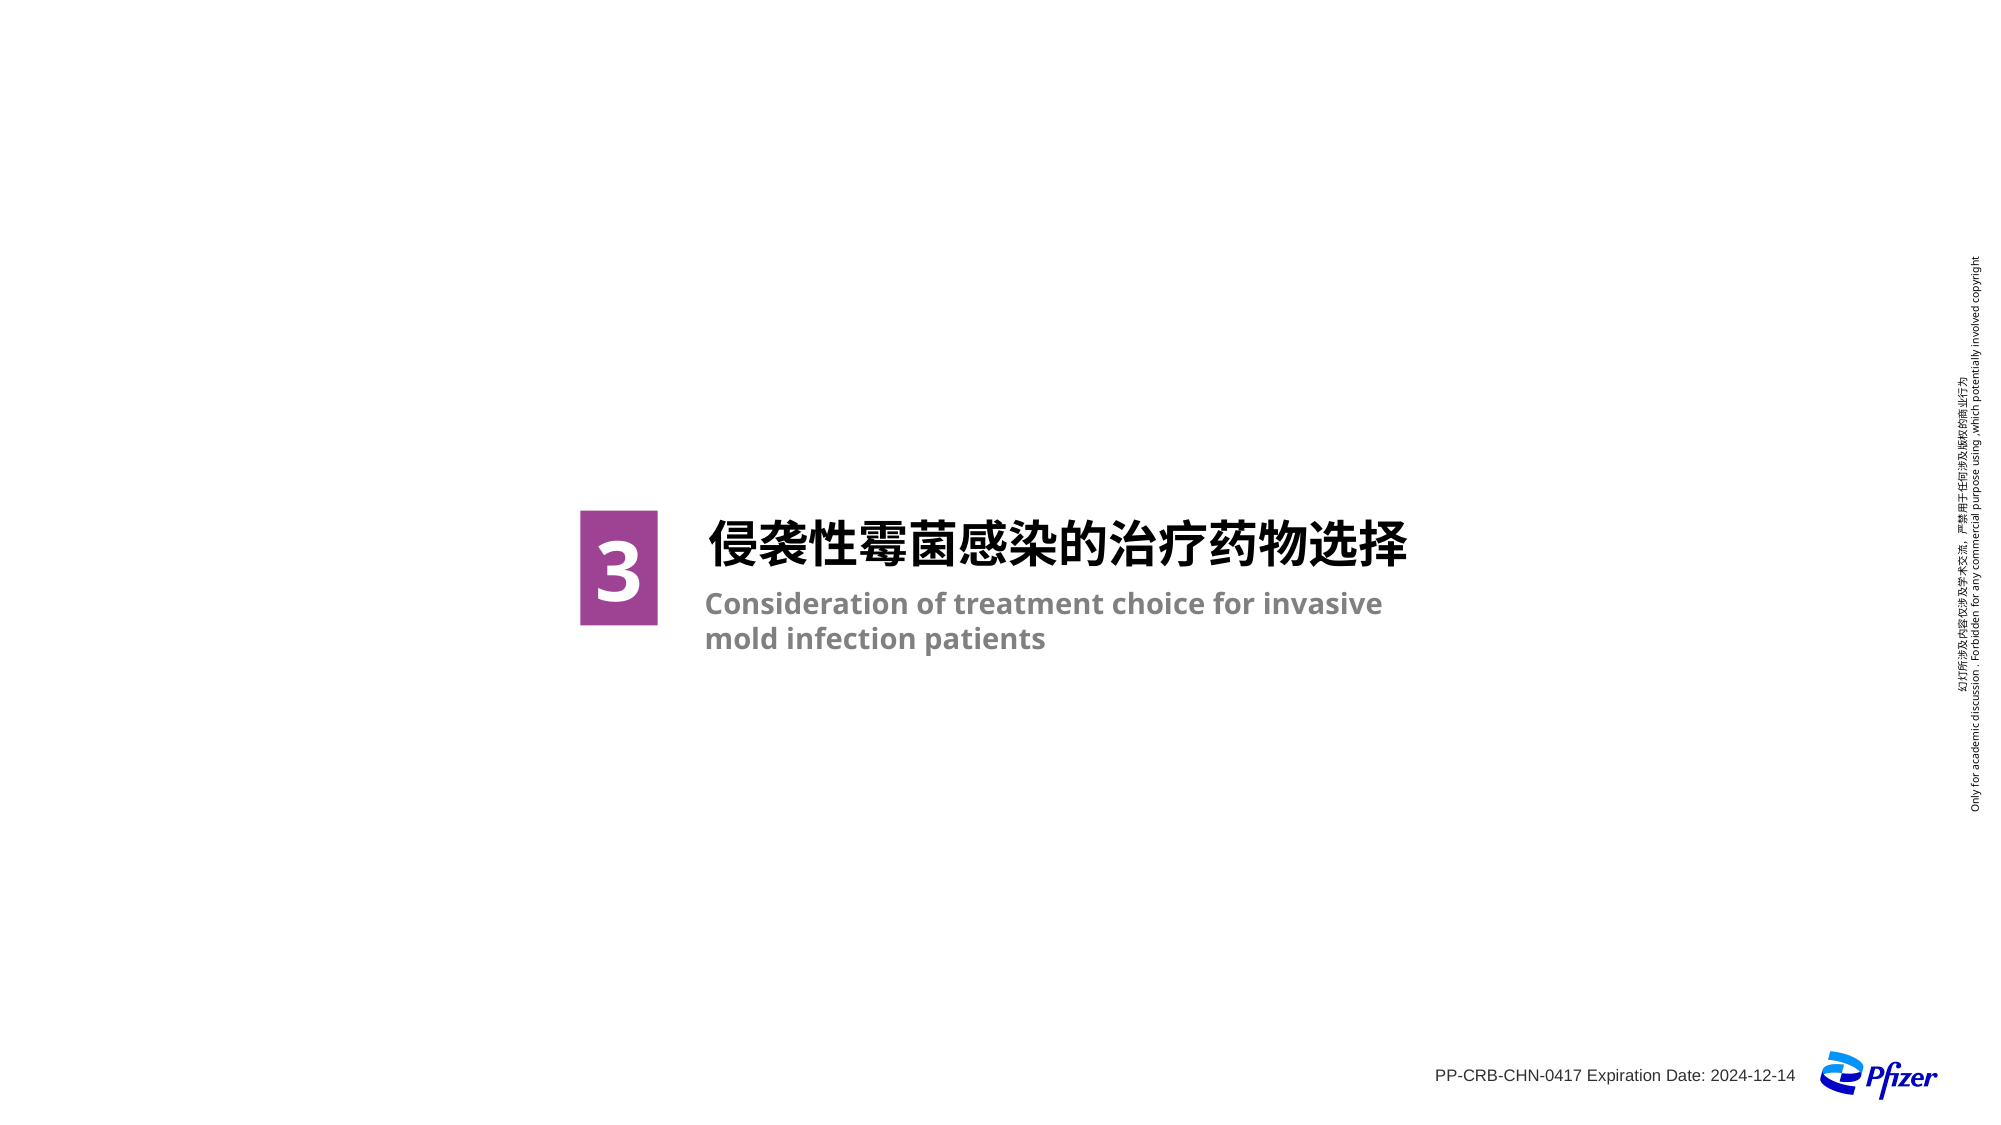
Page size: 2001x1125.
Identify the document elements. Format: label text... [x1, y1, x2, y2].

text_box Consideration of treatment choice for invasive mold infection patients [689, 578, 1427, 663]
picture [1820, 1042, 1938, 1109]
text_box 侵袭性霉菌感染的治疗药物选择 [693, 505, 1424, 578]
text_box 3 [580, 510, 658, 626]
